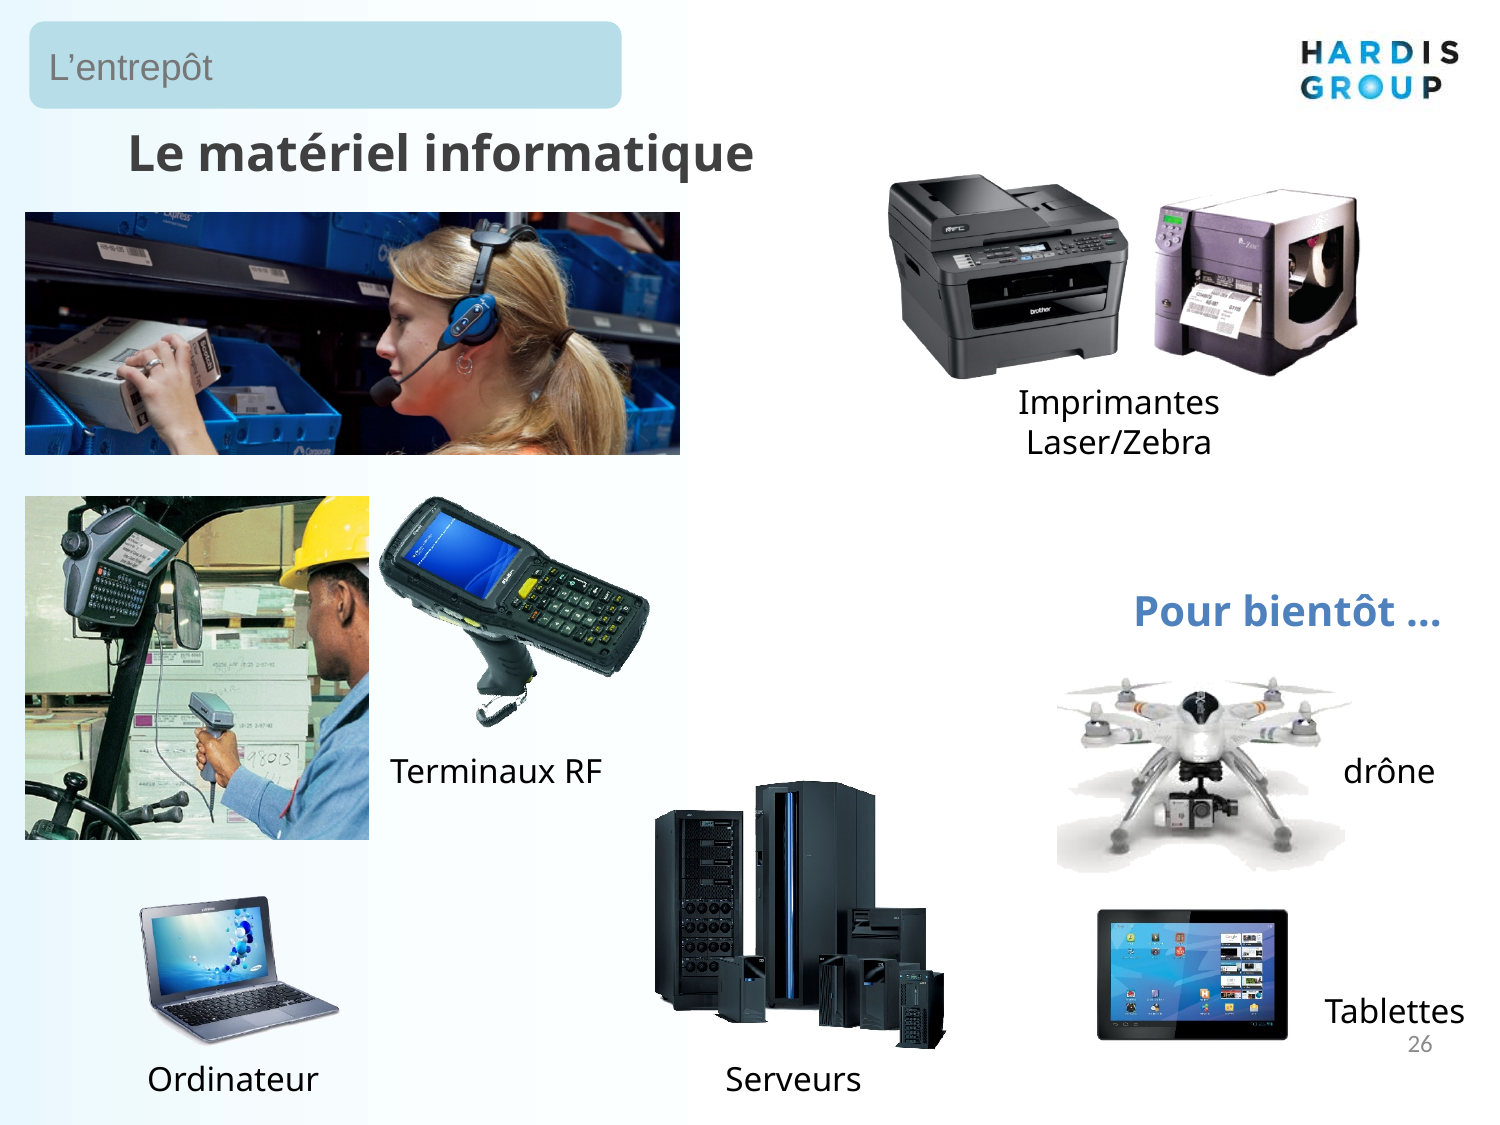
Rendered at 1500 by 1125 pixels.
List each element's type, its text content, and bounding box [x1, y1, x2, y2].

slide_number 26 [1098, 1038, 1448, 1073]
text_box Terminaux RF [375, 742, 669, 798]
text_box Ordinateur [86, 1050, 380, 1105]
text_box L’entrepôt [29, 21, 622, 109]
picture [0, 0, 1500, 1125]
text_box Tablettes [1296, 983, 1500, 1038]
text_box Pour bientôt … [1067, 576, 1500, 642]
text_box Serveurs [647, 1053, 941, 1105]
text_box drône [1356, 743, 1500, 798]
list Le matériel informatique [112, 113, 833, 197]
text_box Imprimantes Laser/Zebra [880, 374, 1358, 469]
